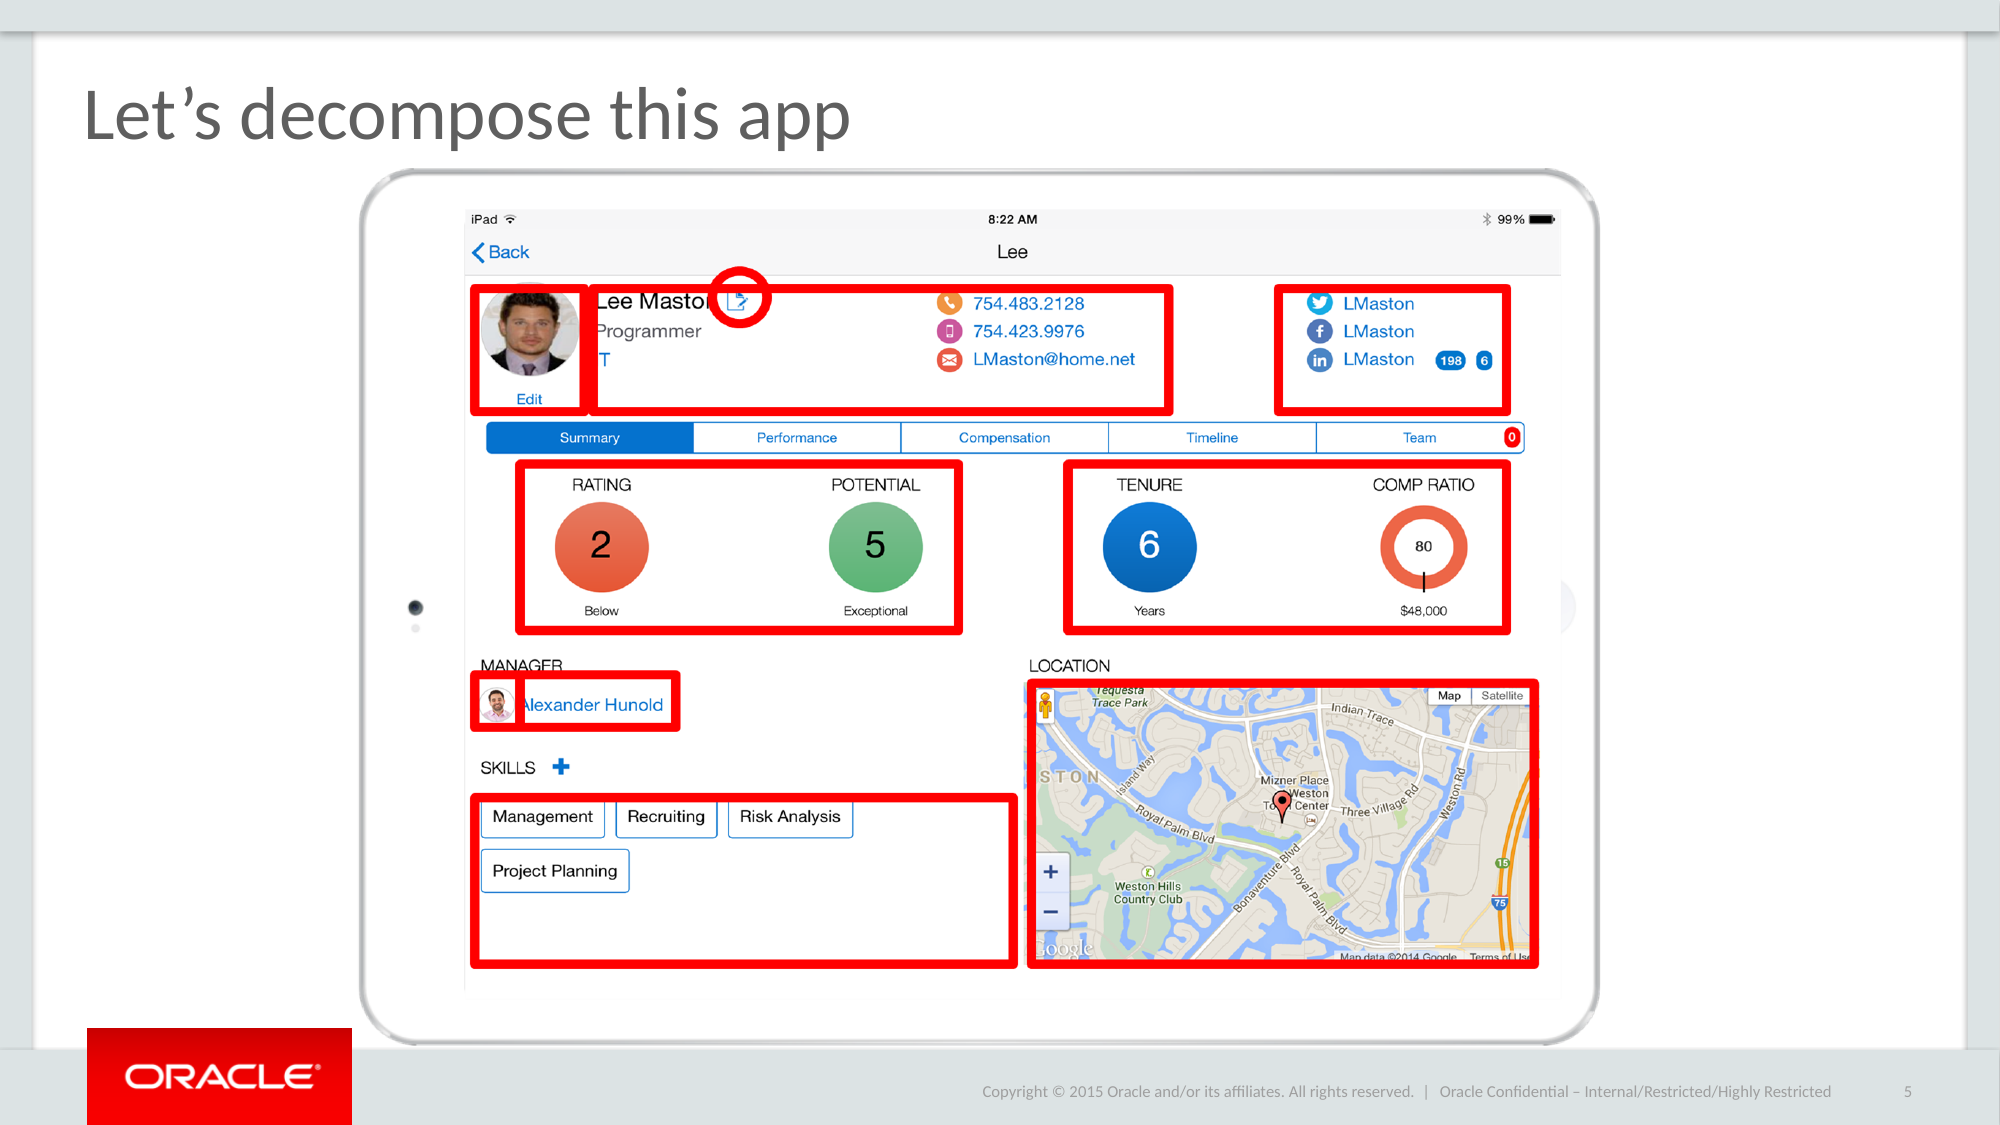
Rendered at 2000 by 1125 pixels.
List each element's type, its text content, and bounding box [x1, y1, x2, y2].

slide_number 5 [1849, 1075, 1913, 1106]
footer Oracle Confidential – Internal/Restricted/Highly Restricted [1439, 1075, 1849, 1106]
title Let’s decompose this app [83, 46, 1909, 154]
picture [87, 155, 1616, 1125]
